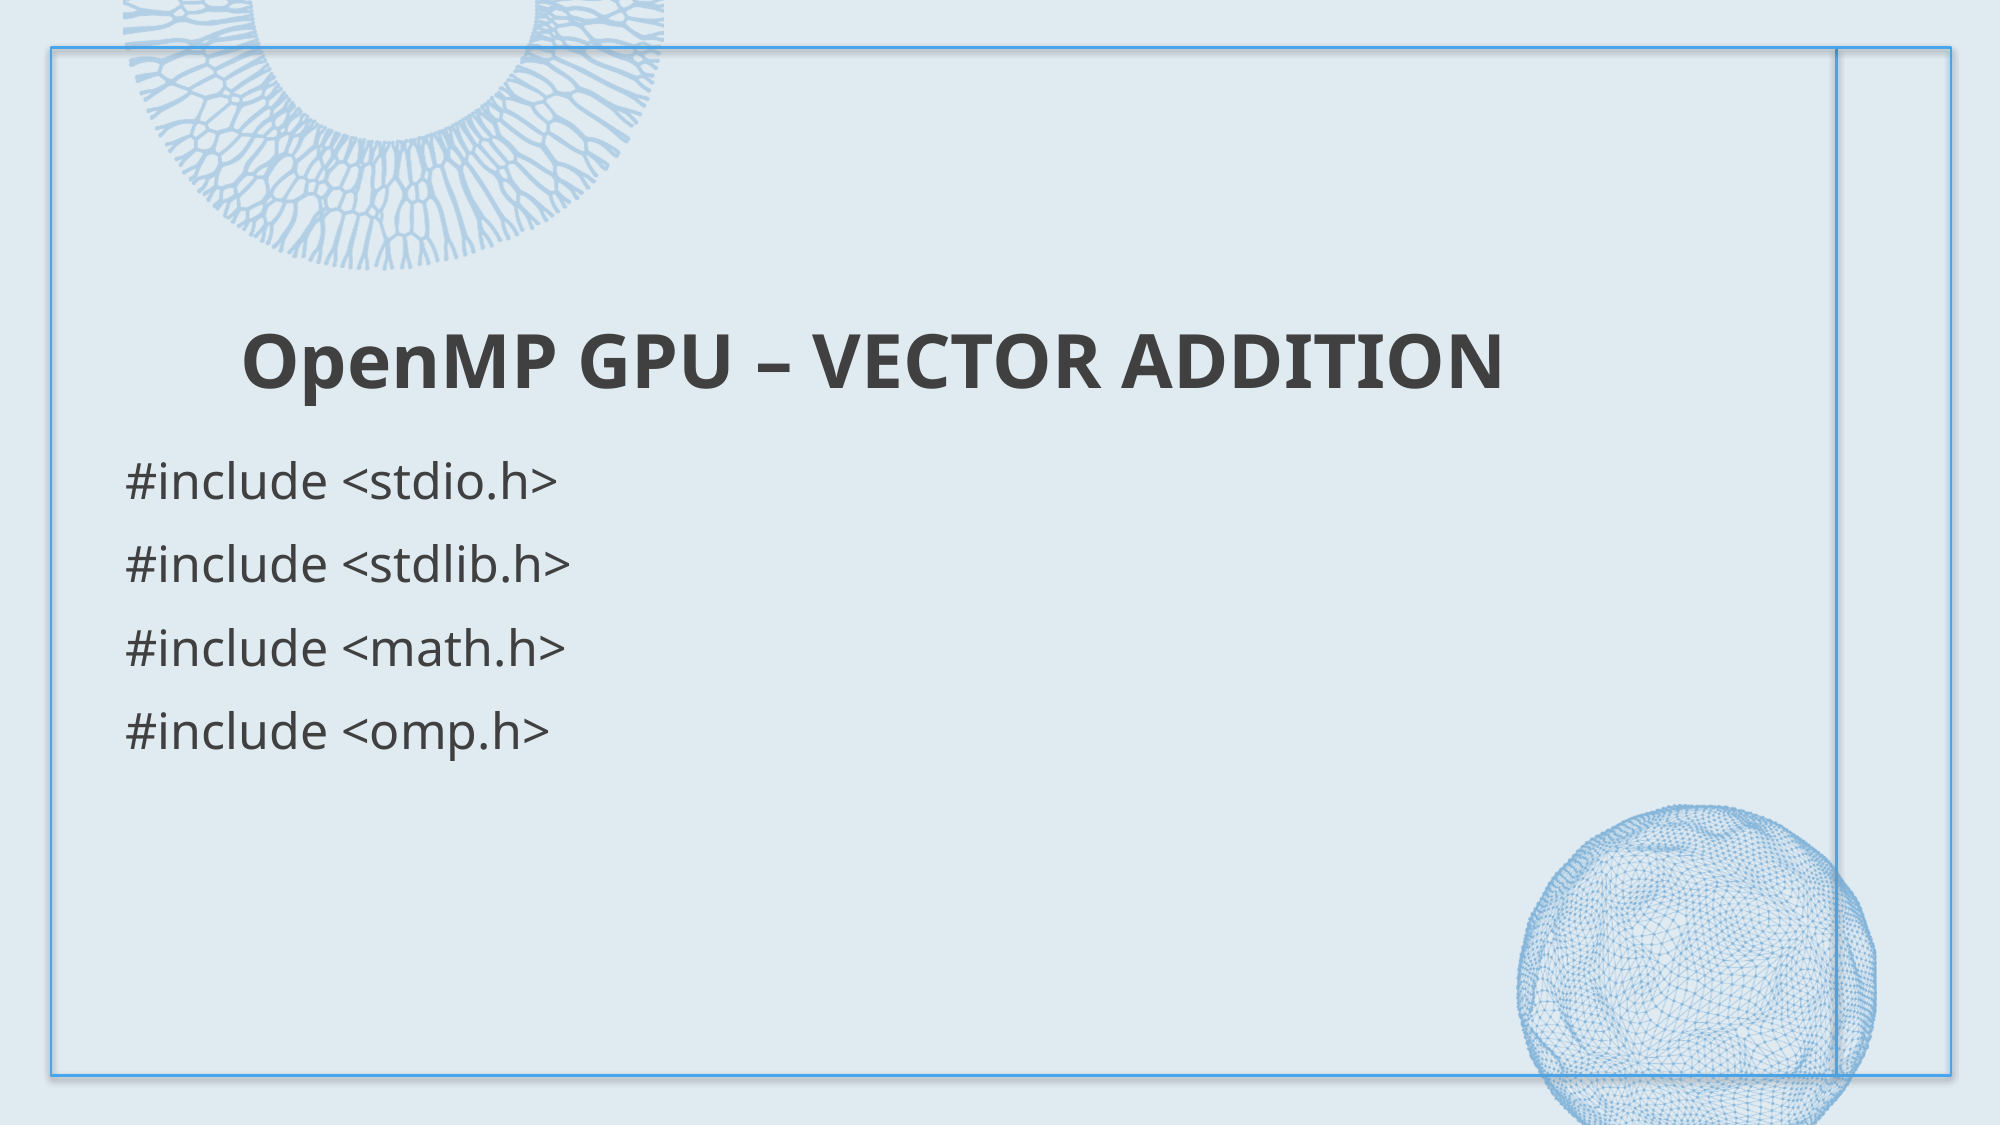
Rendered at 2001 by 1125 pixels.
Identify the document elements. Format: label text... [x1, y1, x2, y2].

title OpenMP GPU – Vector Addition [110, 140, 1638, 412]
list #include <stdio.h> #include <stdlib.h> #include <math.h> #include <omp.h> [110, 451, 1469, 1060]
picture [123, 0, 1877, 1125]
